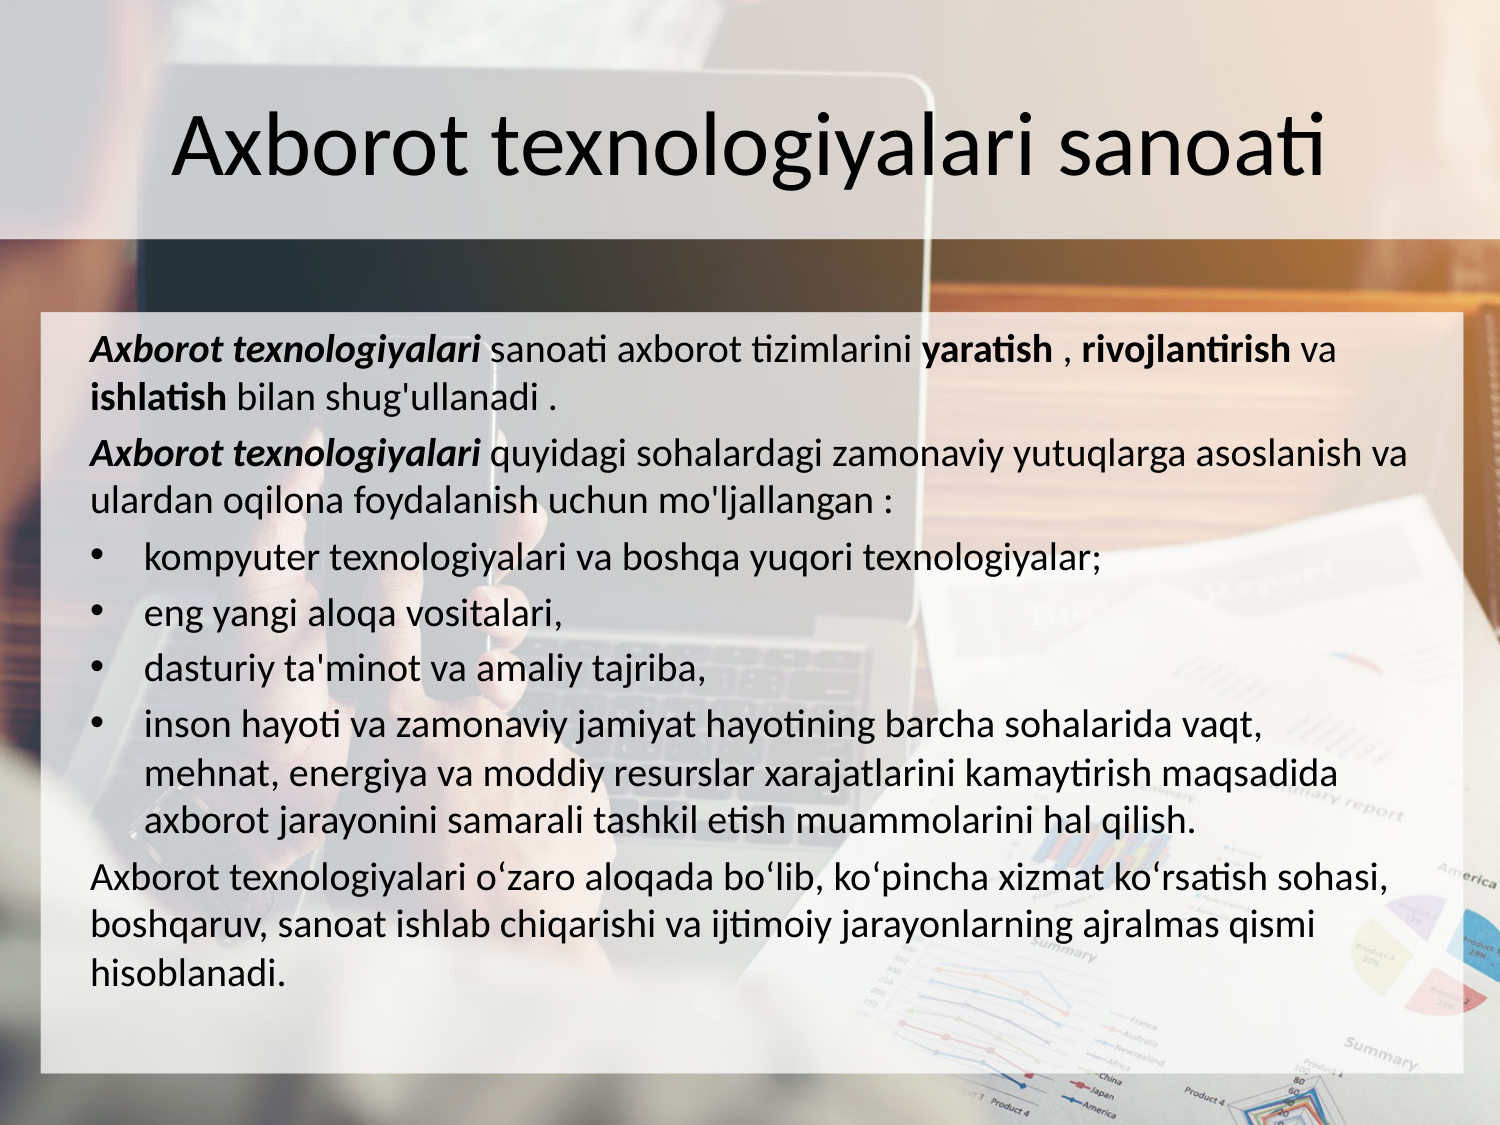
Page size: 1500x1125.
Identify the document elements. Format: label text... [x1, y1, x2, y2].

picture [0, 0, 1500, 1125]
title Axborot texnologiyalari sanoati [75, 45, 1425, 233]
list Axborot texnologiyalari sanoati axborot tizimlarini yaratish , rivojlantirish va ishlatish bilan shug'ullanadi . Axborot texnologiyalari quyidagi sohalardagi zamonaviy yutuqlarga asoslanish va ulardan oqilona foydalanish uchun mo'ljallangan : kompyuter texnologiyalari va boshqa yuqori texnologiyalar; eng yangi aloqa vositalari, dasturiy ta'minot va amaliy tajriba, inson hayoti va zamonaviy jamiyat hayotining barcha sohalarida vaqt, mehnat, energiya va moddiy resurslar xarajatlarini kamaytirish maqsadida axborot jarayonini samarali tashkil etish muammolarini hal qilish. Axborot texnologiyalari o‘zaro aloqada bo‘lib, ko‘pincha xizmat ko‘rsatish sohasi, boshqaruv, sanoat ishlab chiqarishi va ijtimoiy jarayonlarning ajralmas qismi hisoblanadi. [75, 314, 1425, 1005]
